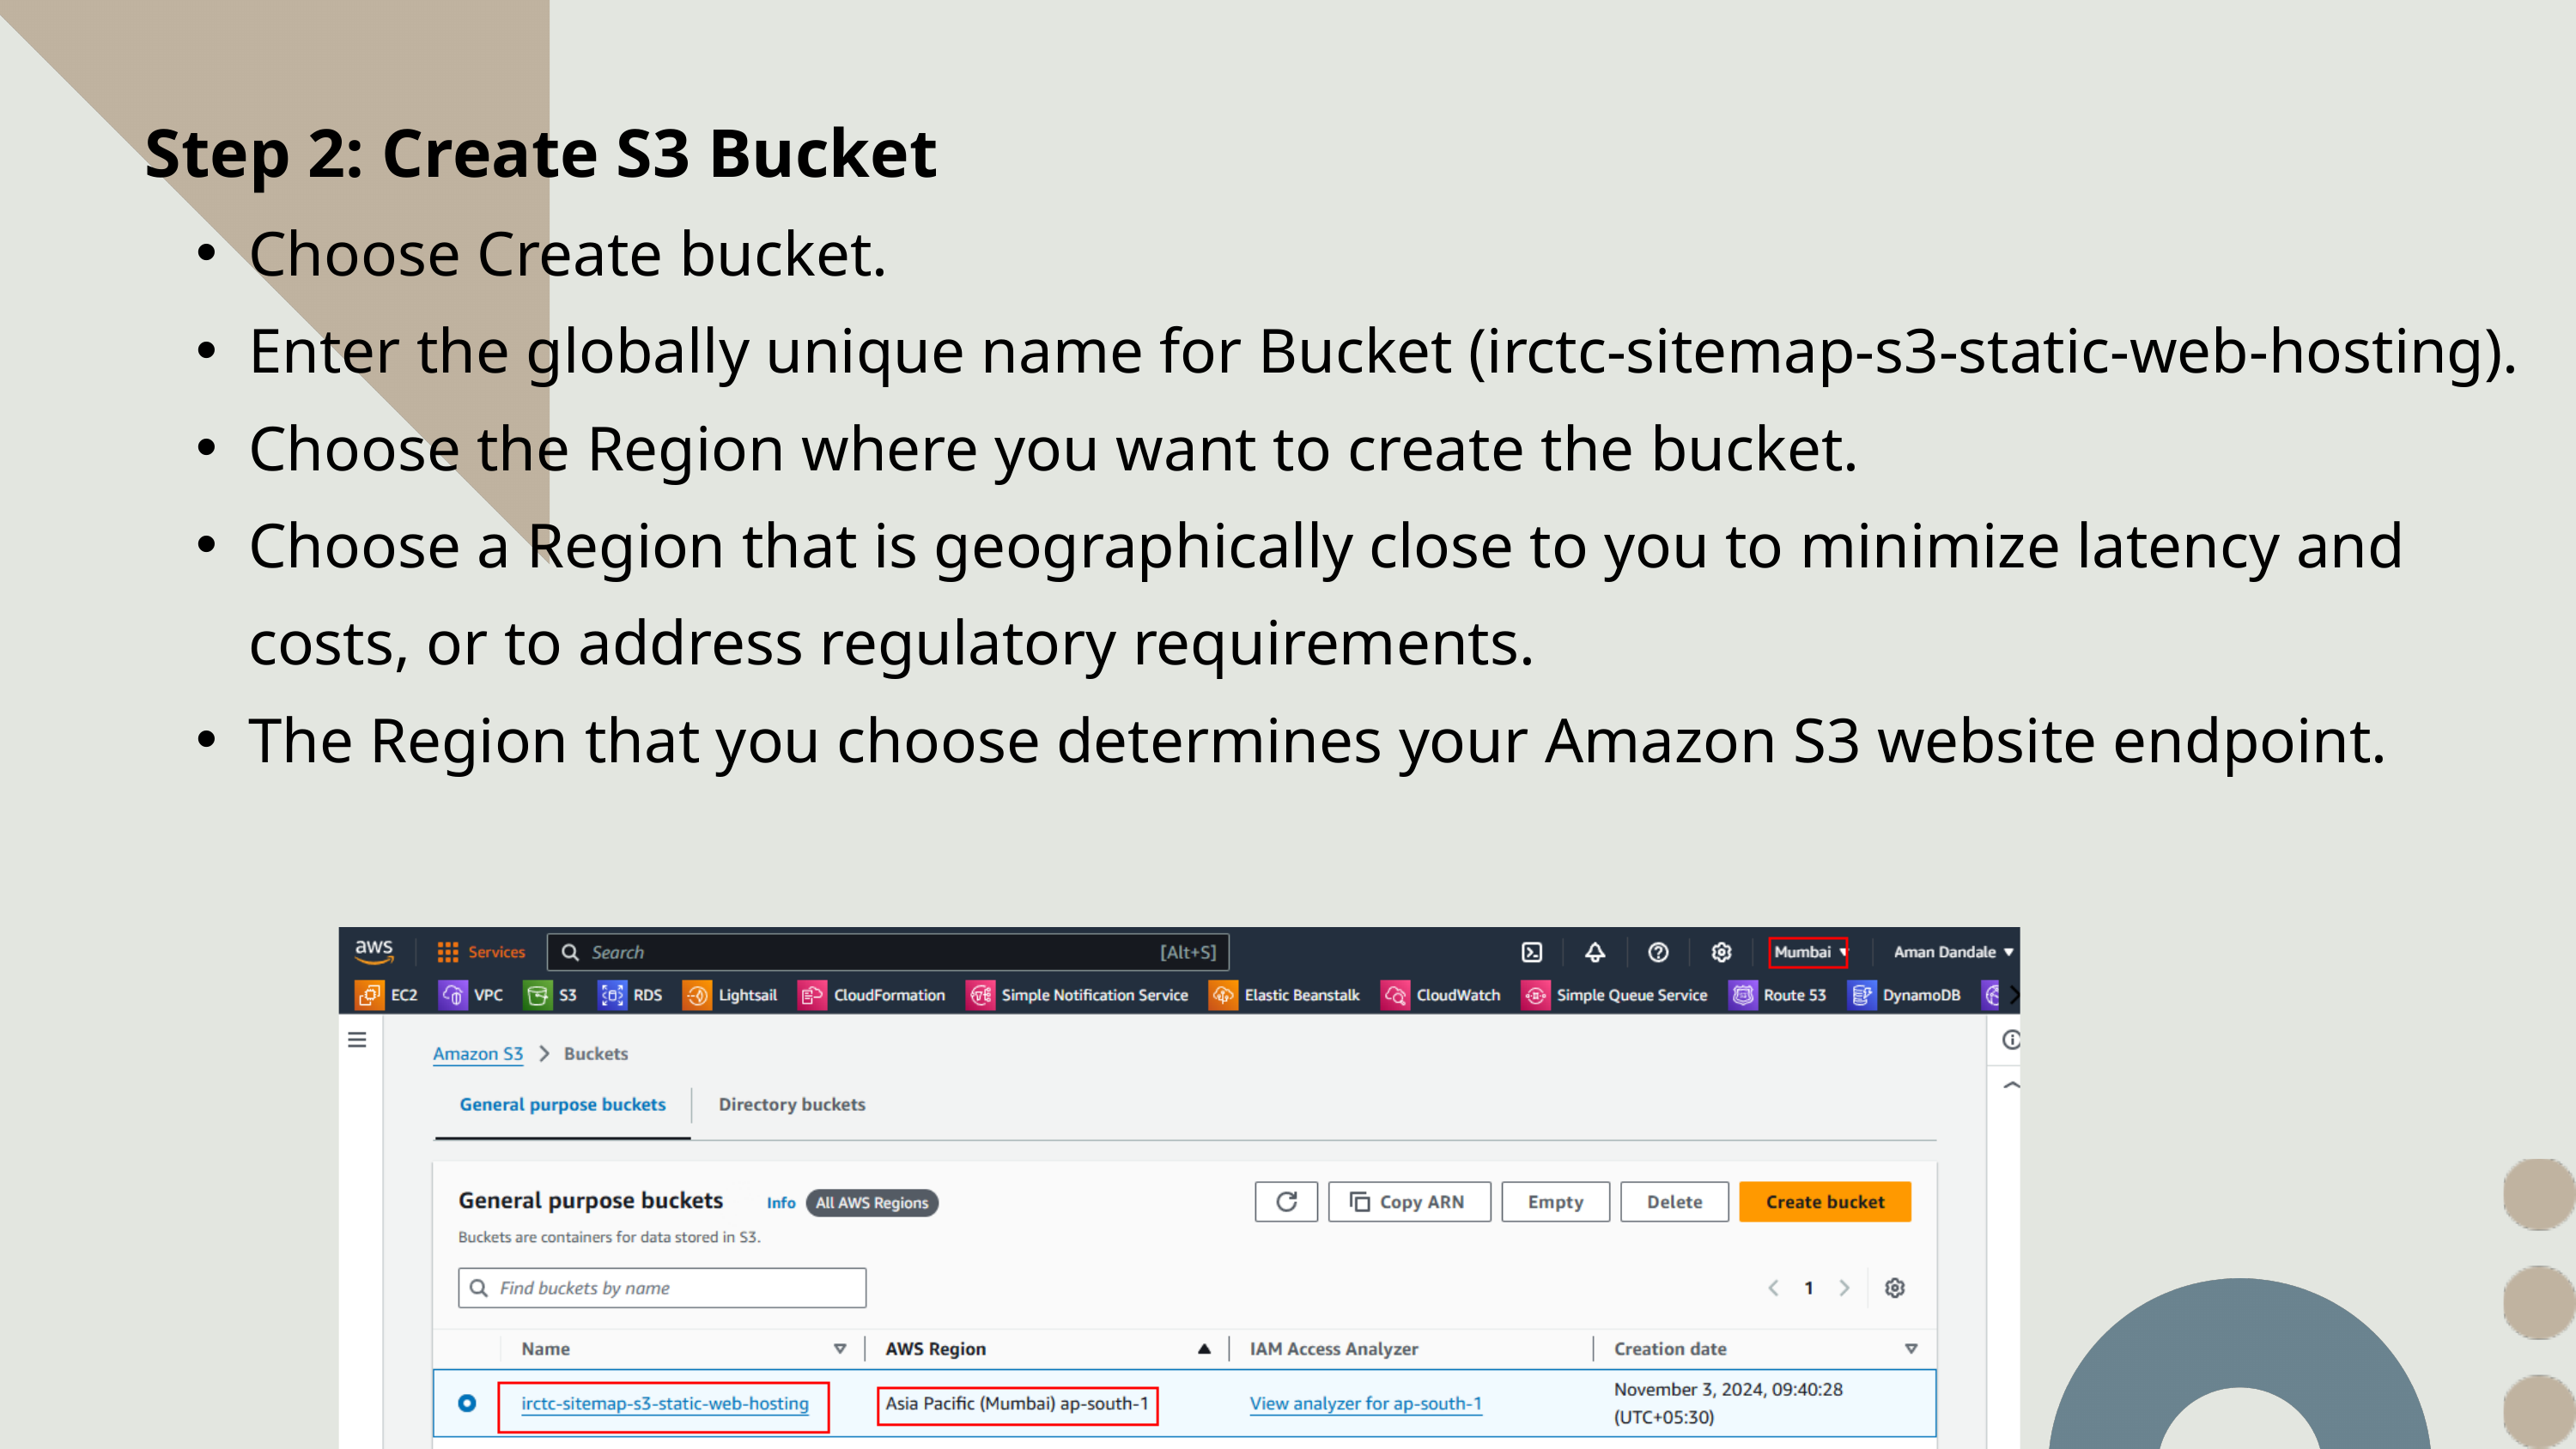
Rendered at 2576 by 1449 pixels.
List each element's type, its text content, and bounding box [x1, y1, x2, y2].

text_box Step 2: Create S3 Bucket Choose Create bucket. Enter the globally unique name for Bucket (irctc-sitemap-s3-static-web-hosting). Choose the Region where you want to create the bucket. Choose a Region that is geographically close to you to minimize latency and costs, or to address regulatory requirements. The Region that you choose determines your Amazon S3 website endpoint. [144, 85, 2540, 775]
text_box [2048, 1278, 2432, 1449]
text_box [0, 0, 550, 565]
text_box [2503, 1159, 2576, 1449]
text_box [338, 927, 2020, 1449]
